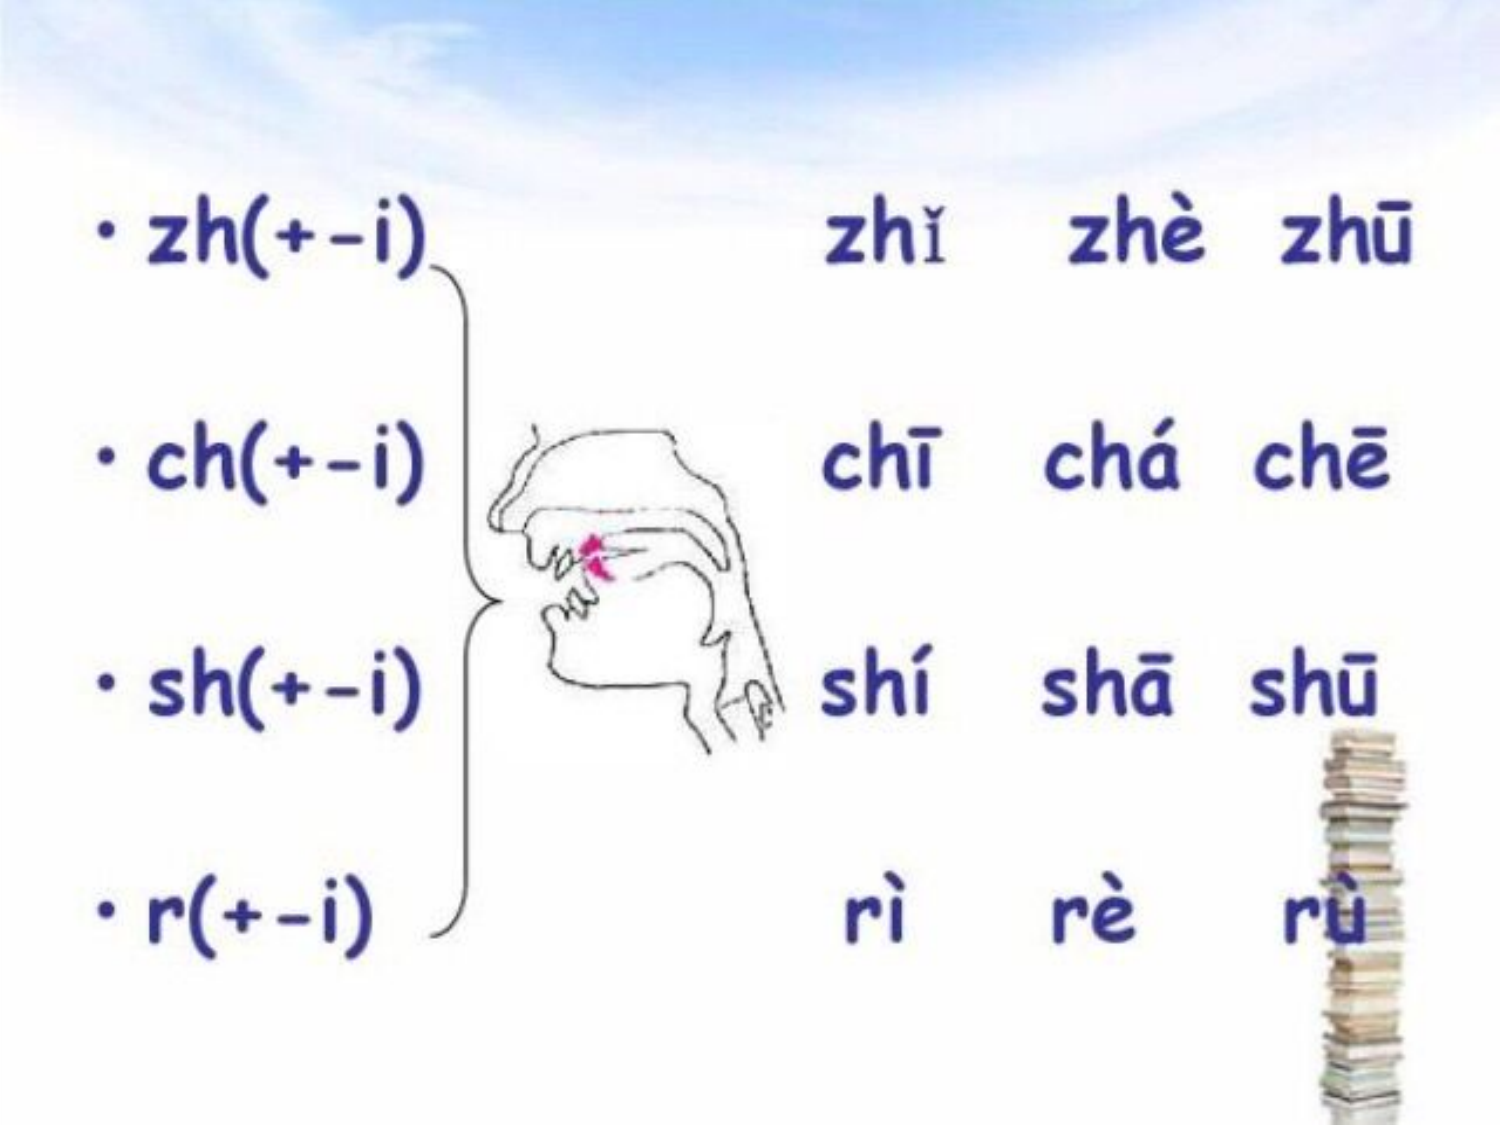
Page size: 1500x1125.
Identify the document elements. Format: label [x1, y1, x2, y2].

list [0, 0, 1500, 1125]
